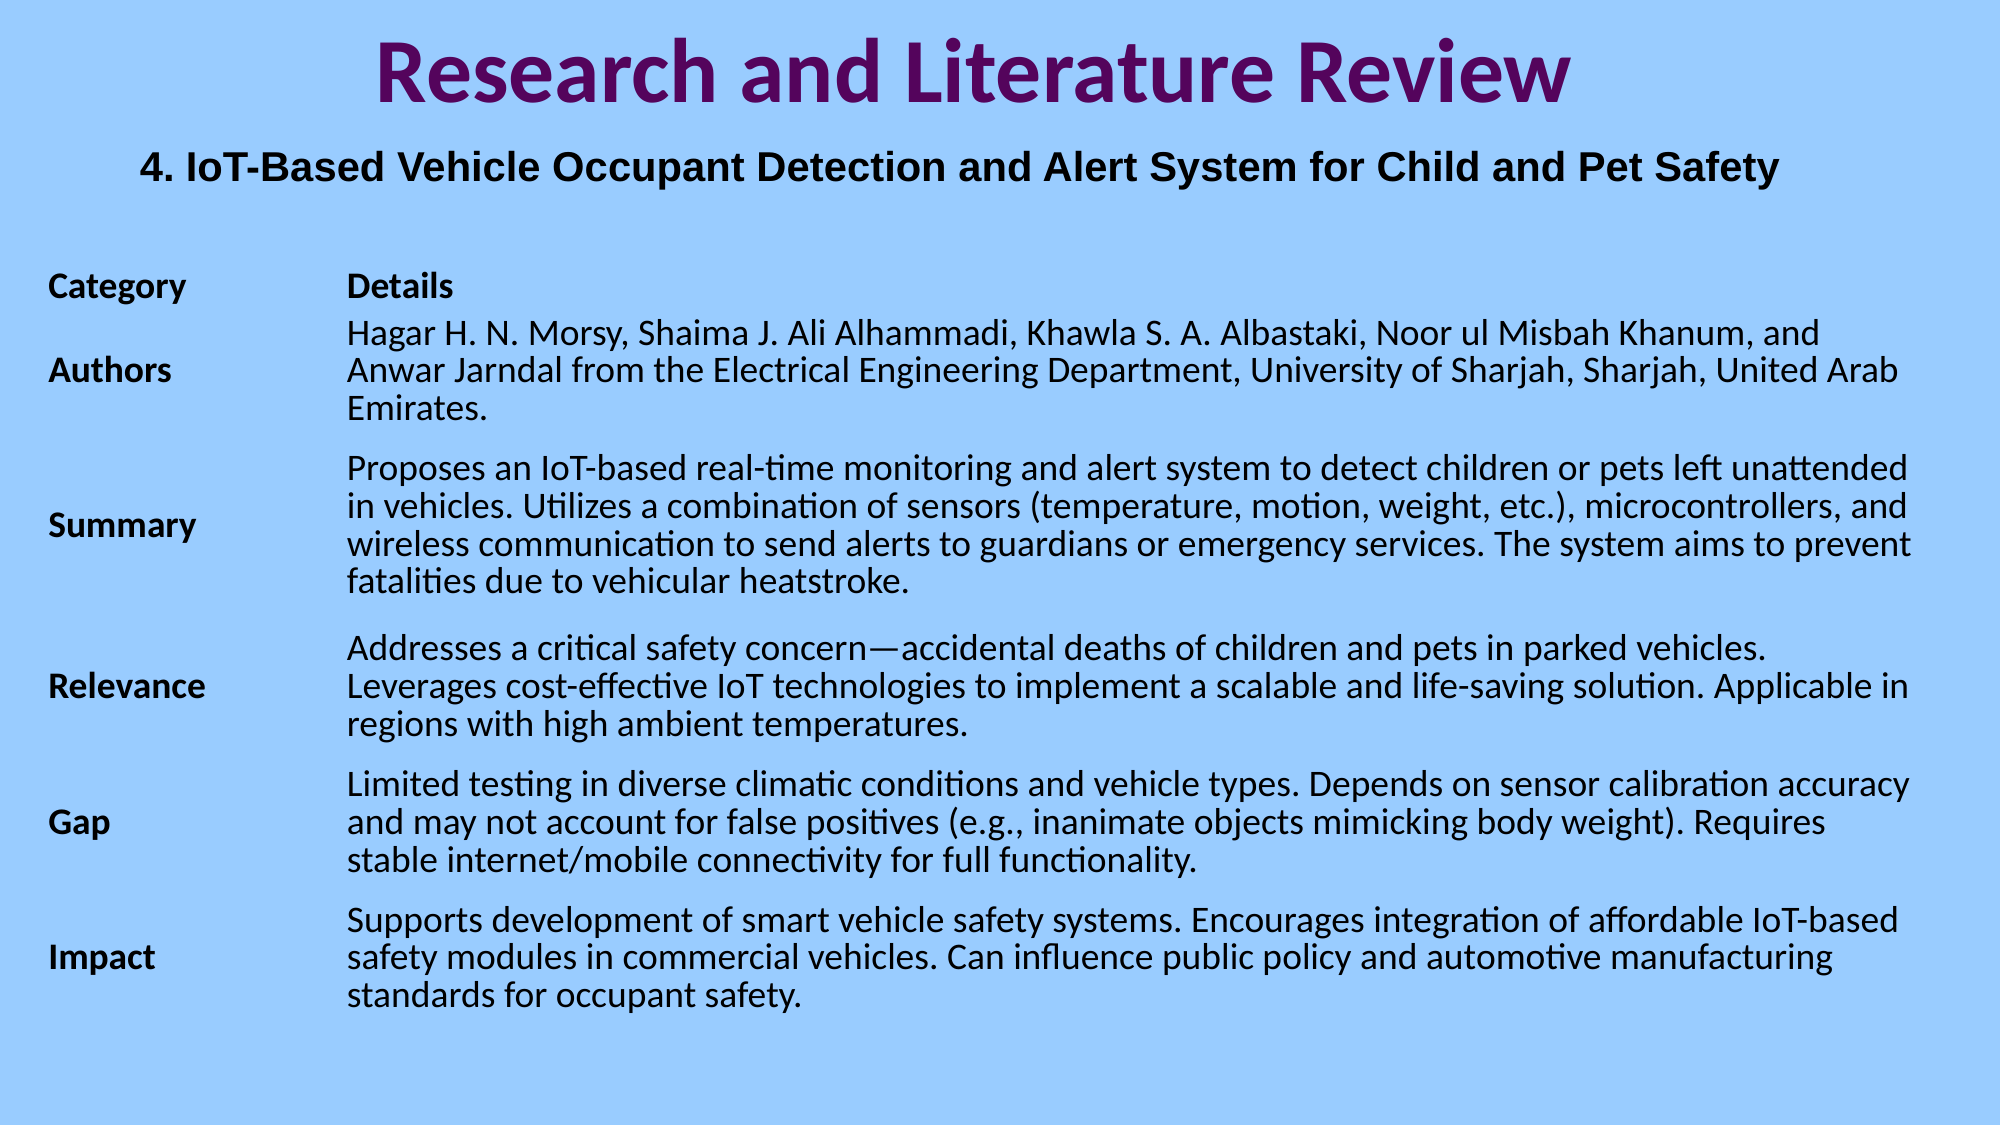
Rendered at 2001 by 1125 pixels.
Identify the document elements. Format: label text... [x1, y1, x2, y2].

table_cell Supports development of smart vehicle safety systems. Encourages integration of affordable IoT-based safety modules in commercial vehicles. Can influence public policy and automotive manufacturing standards for occupant safety. [338, 893, 1930, 1029]
title Research and Literature Review [84, 0, 1885, 188]
table_cell Limited testing in diverse climatic conditions and vehicle types. Depends on sensor calibration accuracy and may not account for false positives (e.g., inanimate objects mimicking body weight). Requires stable internet/mobile connectivity for full functionality. [338, 757, 1930, 893]
table_cell Impact [40, 893, 338, 1029]
table_header Details [338, 266, 1930, 313]
table_cell Gap [40, 757, 338, 893]
table_cell Authors [40, 313, 338, 434]
table_header Category [40, 266, 338, 313]
table_cell Proposes an IoT-based real-time monitoring and alert system to detect children or pets left unattended in vehicles. Utilizes a combination of sensors (temperature, motion, weight, etc.), microcontrollers, and wireless communication to send alerts to guardians or emergency services. The system aims to prevent fatalities due to vehicular heatstroke. [338, 434, 1930, 621]
table_cell Addresses a critical safety concern—accidental deaths of children and pets in parked vehicles. Leverages cost-effective IoT technologies to implement a scalable and life-saving solution. Applicable in regions with high ambient temperatures. [338, 621, 1930, 757]
table_cell Hagar H. N. Morsy, Shaima J. Ali Alhammadi, Khawla S. A. Albastaki, Noor ul Misbah Khanum, and Anwar Jarndal from the Electrical Engineering Department, University of Sharjah, Sharjah, United Arab Emirates. [338, 313, 1930, 434]
table_cell Summary [40, 434, 338, 621]
table_cell Relevance [40, 621, 338, 757]
text_box 4. IoT-Based Vehicle Occupant Detection and Alert System for Child and Pet Safety [124, 132, 1898, 198]
